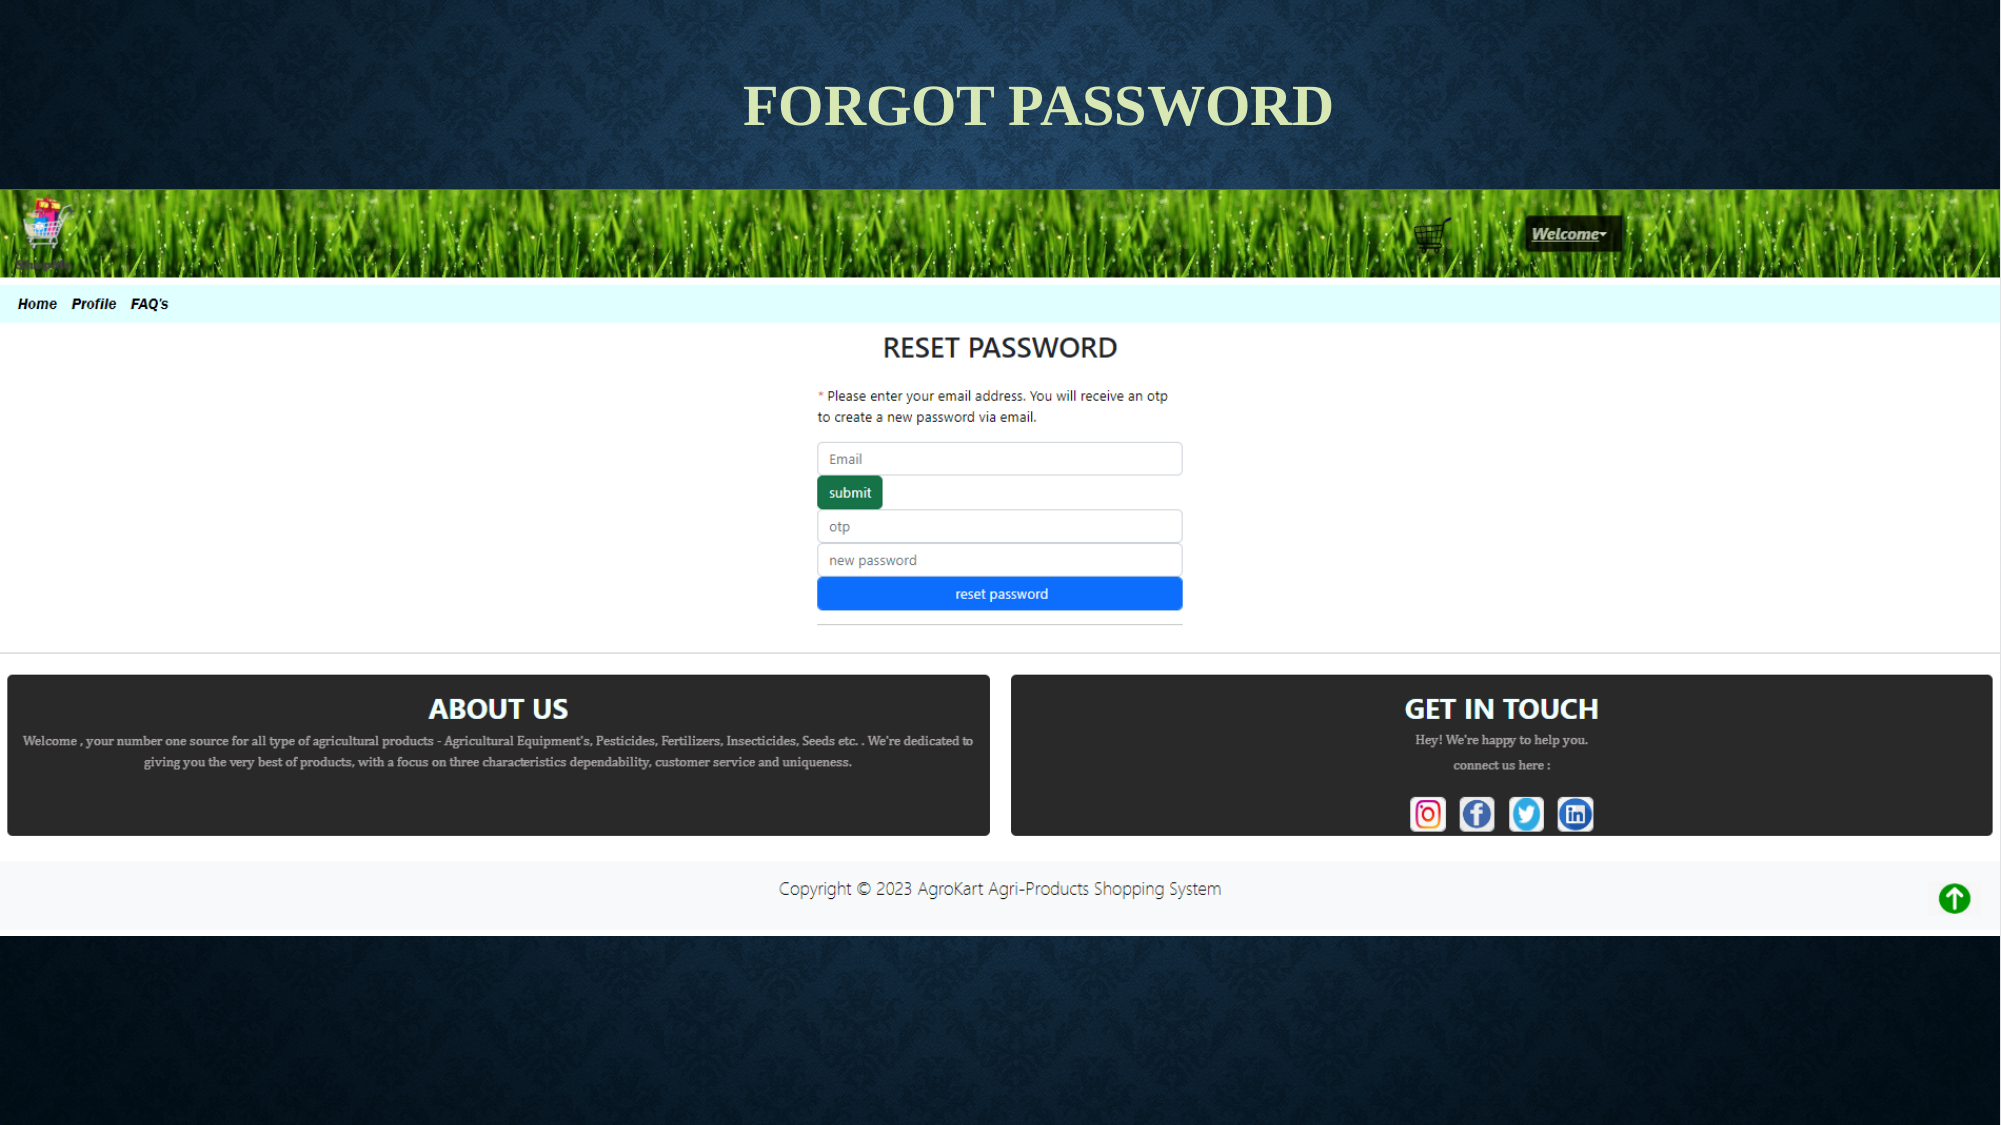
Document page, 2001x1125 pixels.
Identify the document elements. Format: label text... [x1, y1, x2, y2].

picture [0, 188, 2000, 937]
text_box FORGOT PASSWORD [728, 59, 1729, 145]
